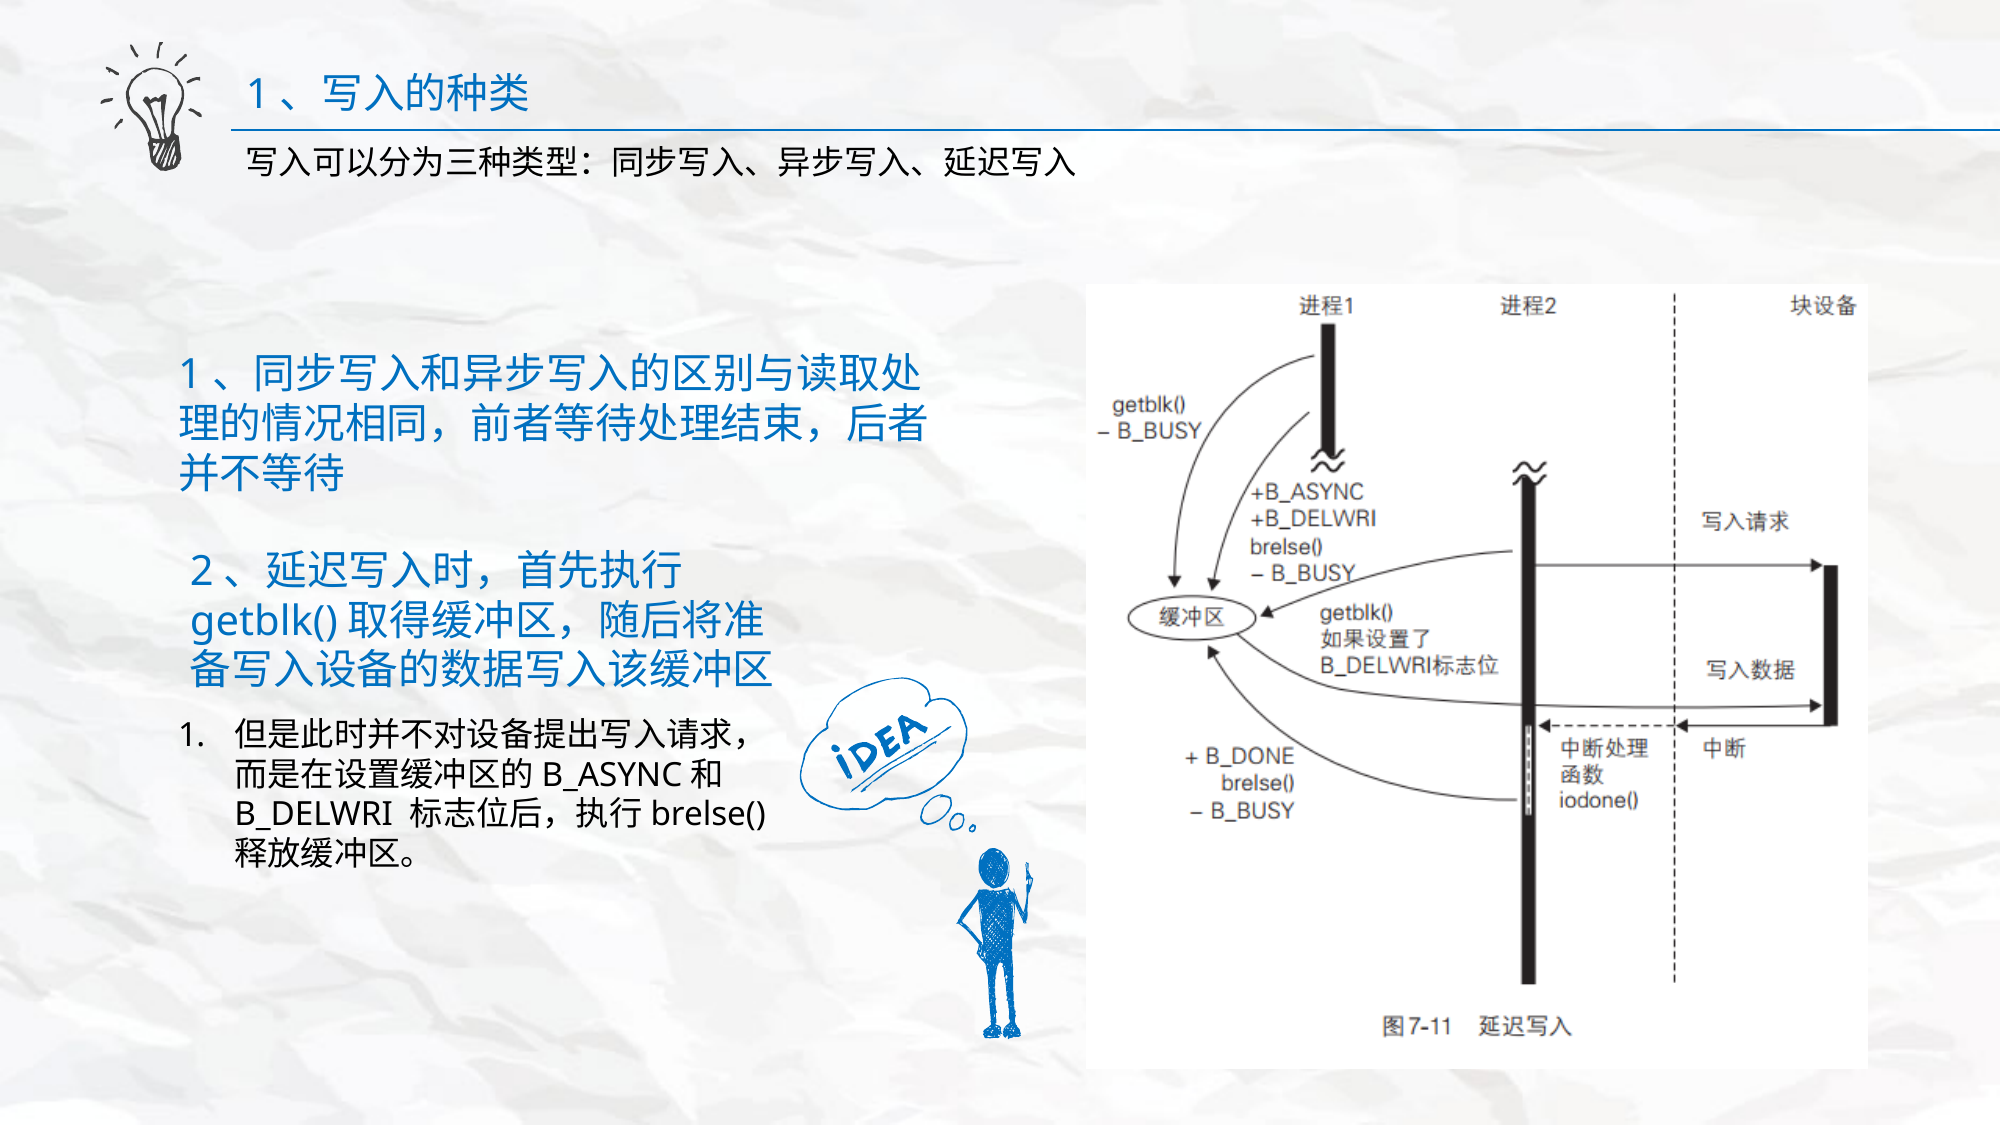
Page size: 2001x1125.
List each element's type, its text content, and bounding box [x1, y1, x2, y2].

text_box 写入可以分为三种类型：同步写入、异步写入、延迟写入 [231, 133, 1113, 189]
text_box 1、写入的种类 [231, 59, 722, 125]
text_box 1、同步写入和异步写入的区别与读取处理的情况相同，前者等待处理结束，后者并不等待 [163, 339, 952, 505]
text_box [100, 41, 203, 172]
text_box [799, 676, 1034, 1040]
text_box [163, 535, 809, 988]
picture [0, 0, 2000, 1125]
